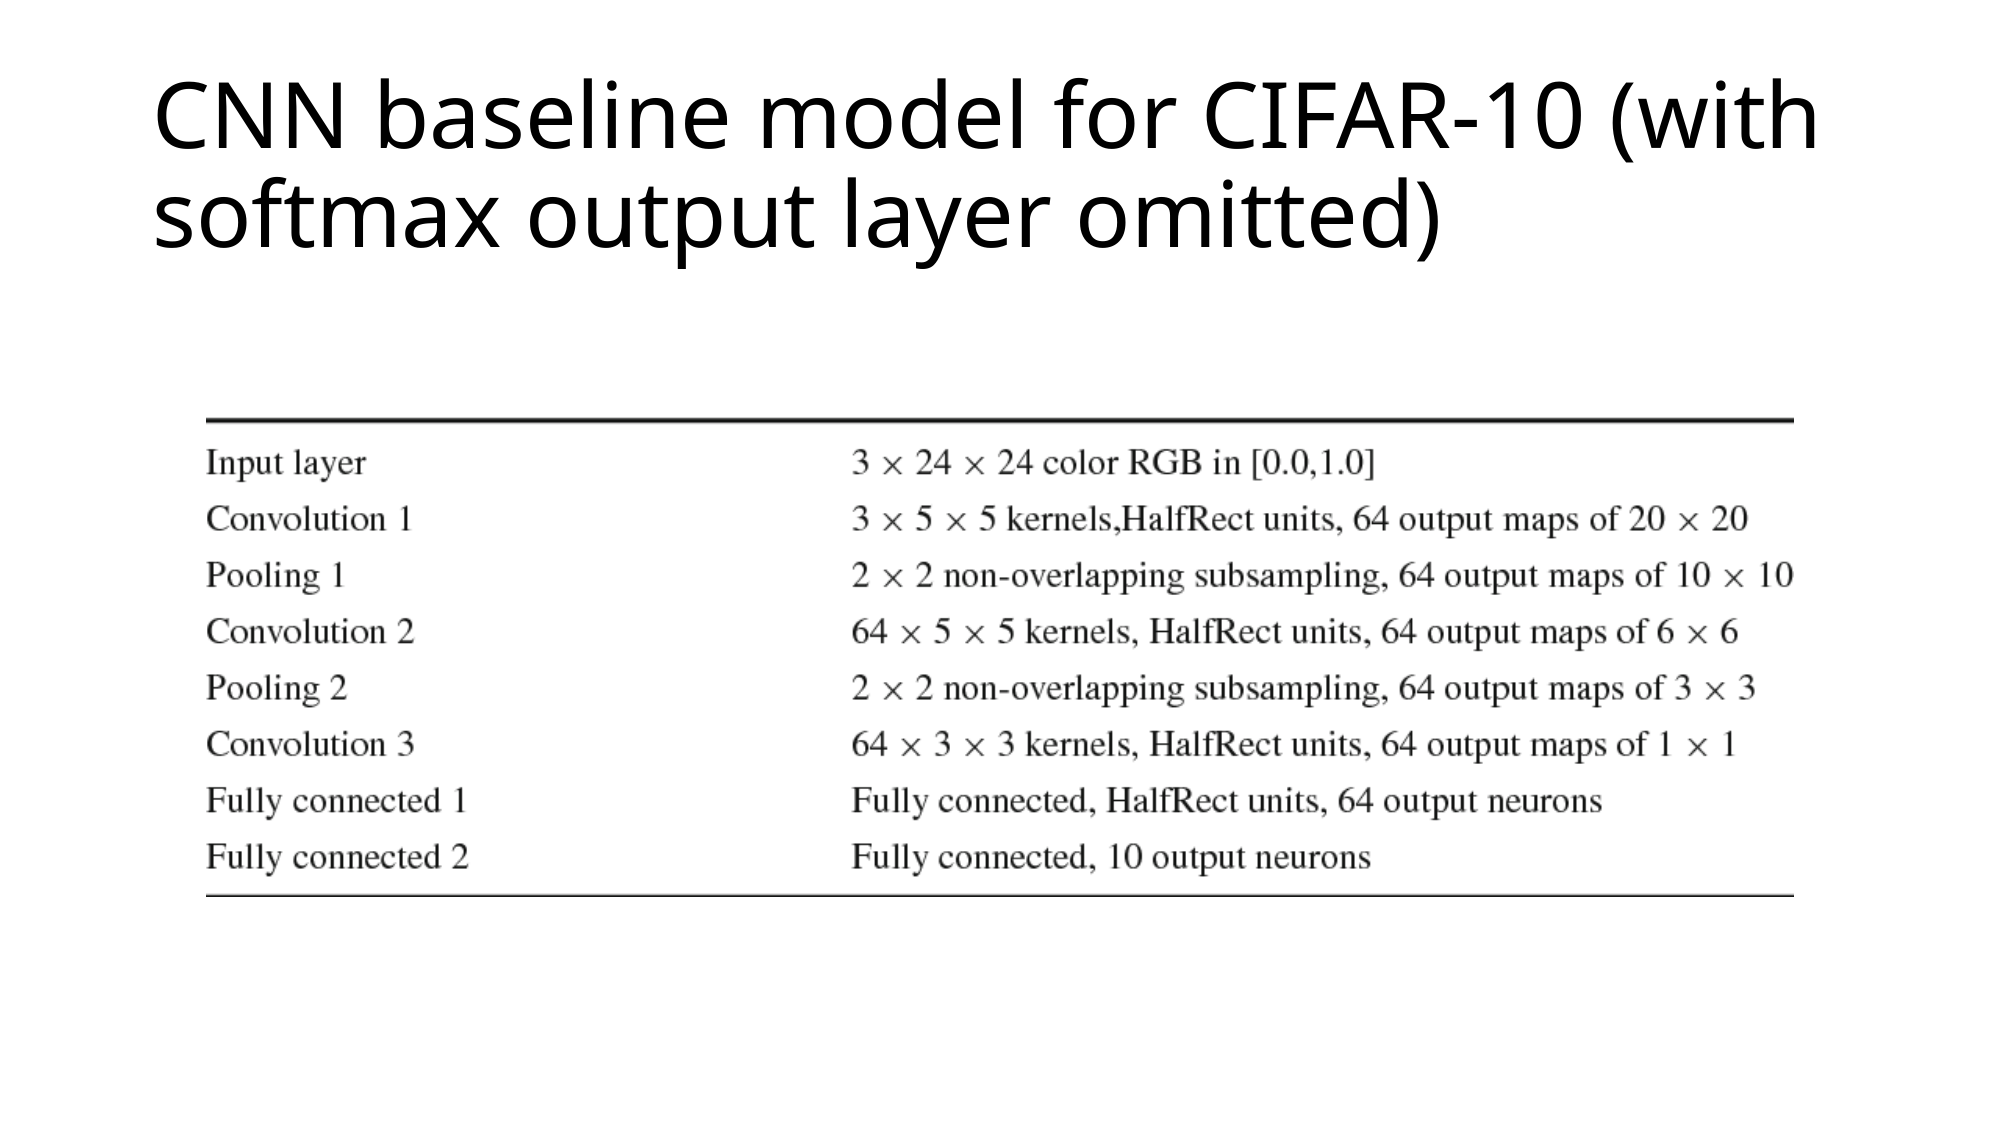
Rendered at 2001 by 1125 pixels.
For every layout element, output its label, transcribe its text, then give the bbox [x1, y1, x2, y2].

title CNN baseline model for CIFAR-10 (with softmax output layer omitted) [137, 59, 1863, 278]
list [206, 415, 1794, 897]
